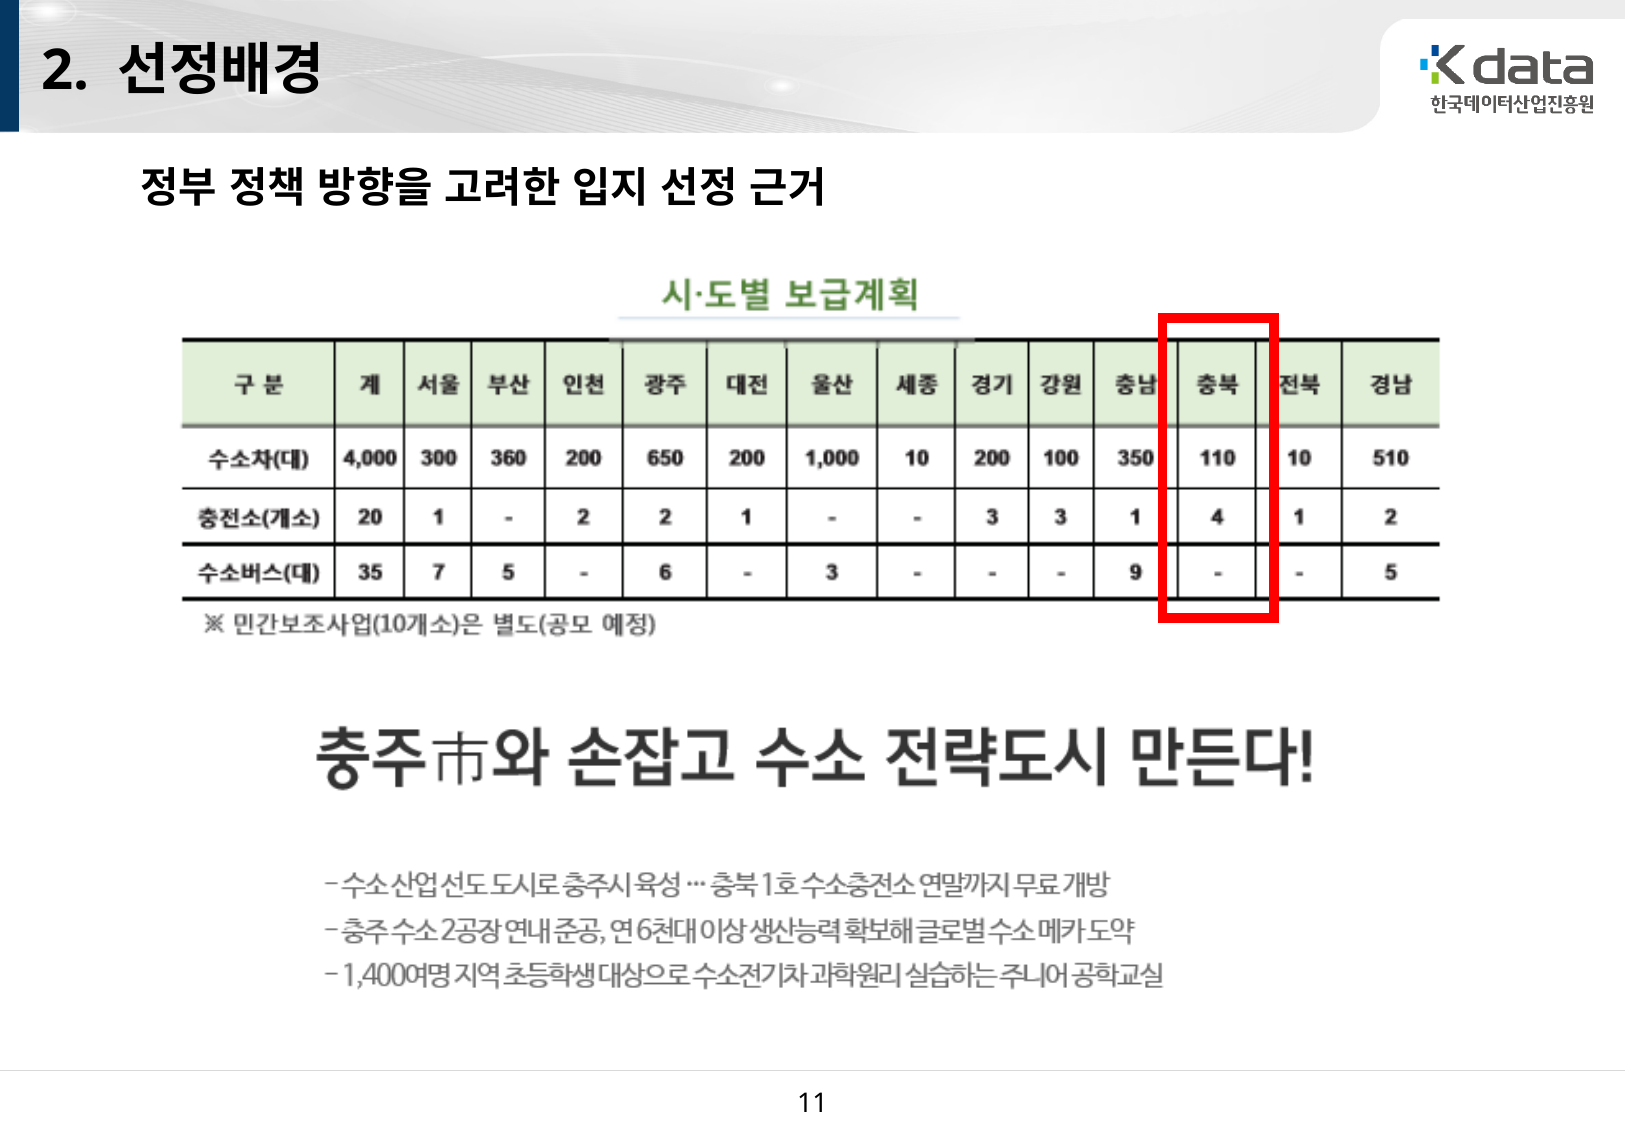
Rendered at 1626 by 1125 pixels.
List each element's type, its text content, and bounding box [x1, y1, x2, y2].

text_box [147, 252, 1478, 1034]
slide_number 11 [629, 1077, 996, 1122]
text_box 정부 정책 방향을 고려한 입지 선정 근거 [125, 153, 842, 218]
text_box 2. 선정배경 [20, 30, 1349, 94]
picture [0, 0, 1625, 134]
